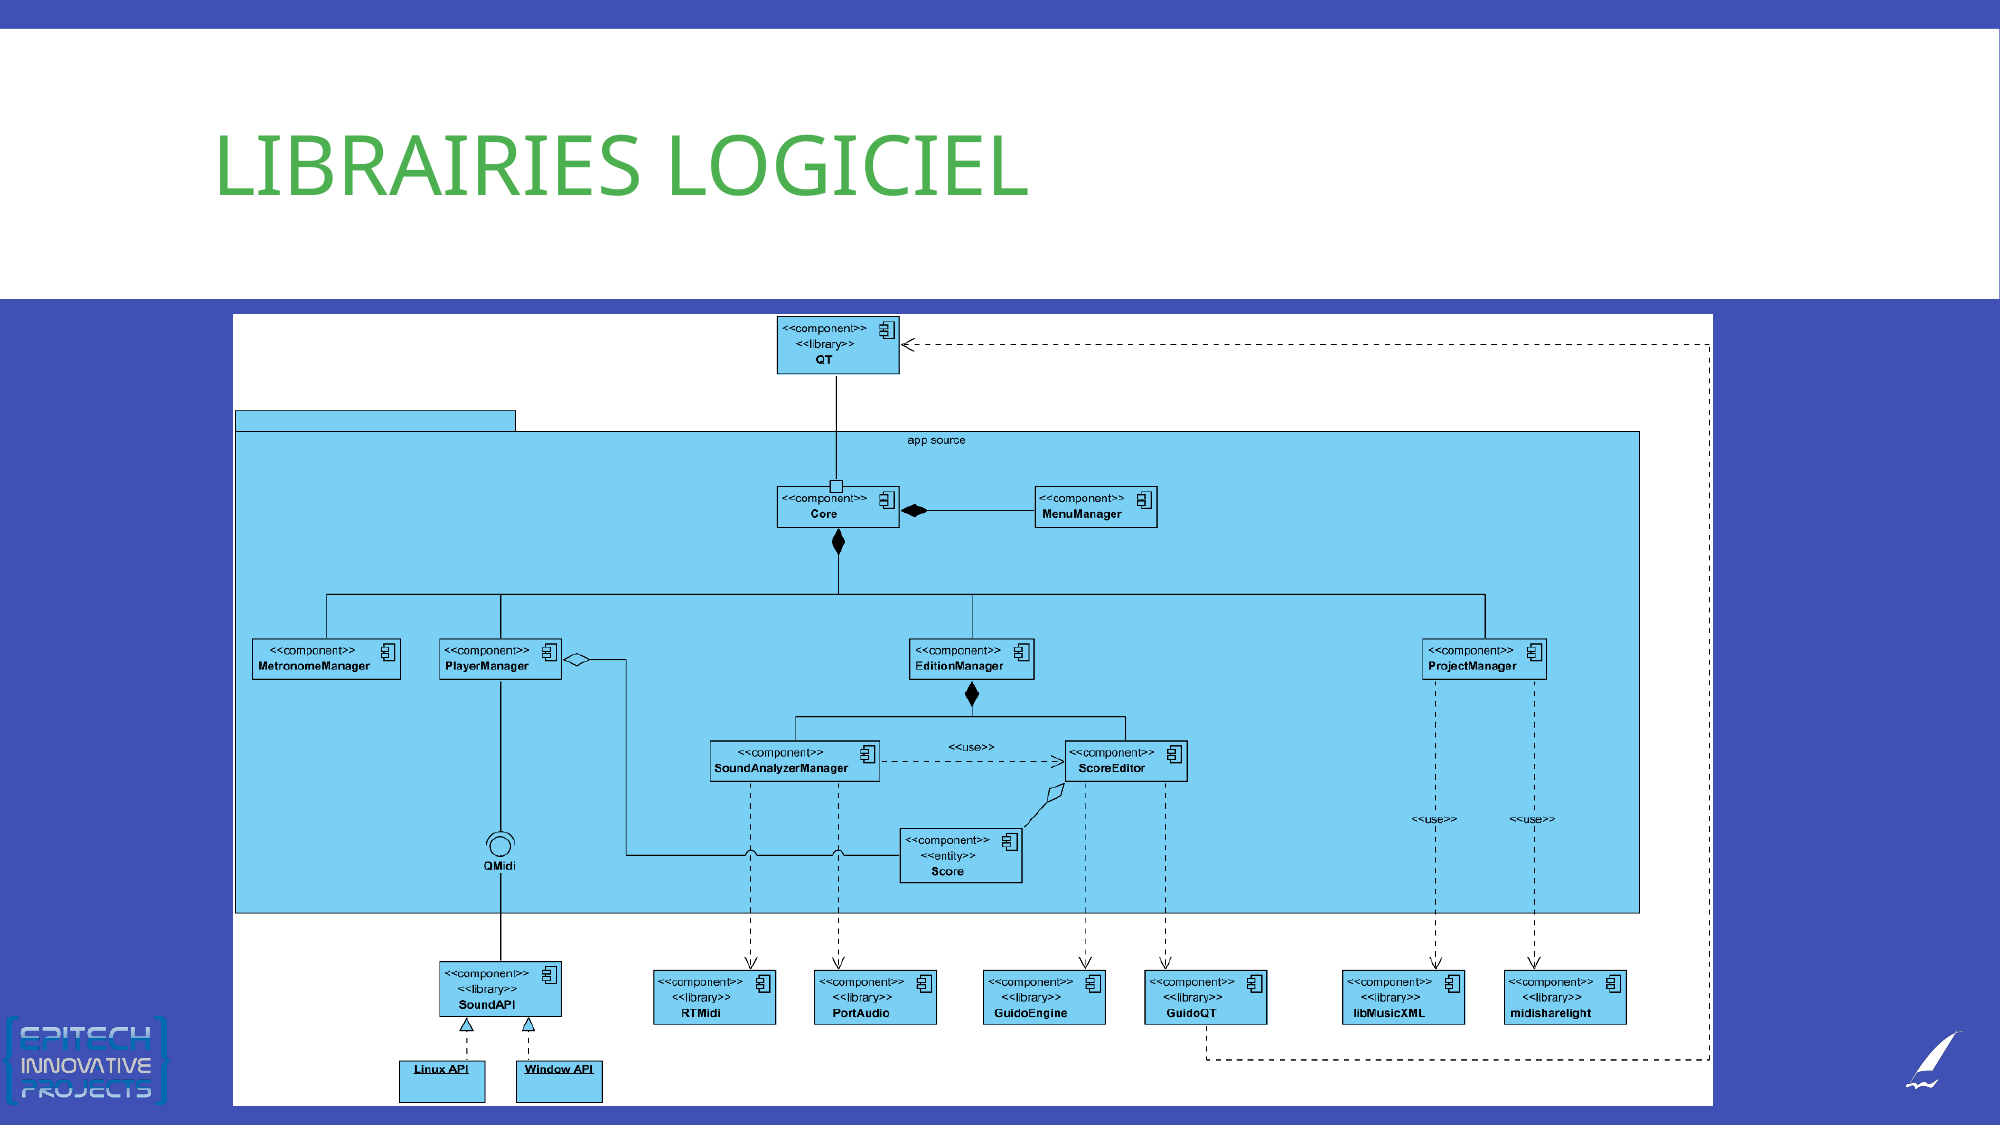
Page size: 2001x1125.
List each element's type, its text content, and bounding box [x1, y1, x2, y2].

picture [1869, 994, 2000, 1125]
title Librairies Logiciel [197, 46, 1803, 295]
picture [233, 313, 1713, 1107]
picture [0, 1016, 172, 1105]
